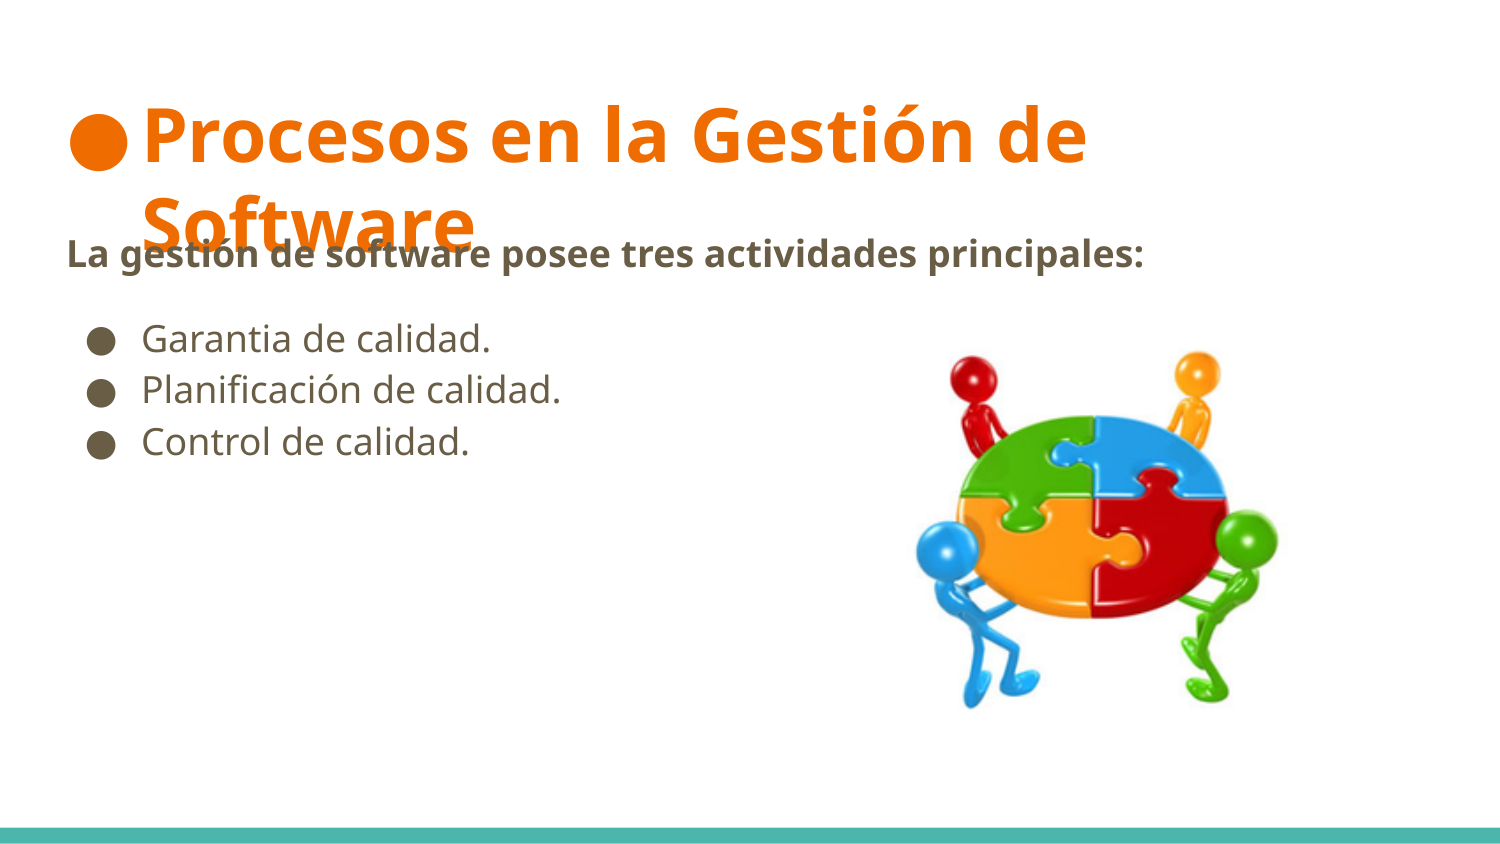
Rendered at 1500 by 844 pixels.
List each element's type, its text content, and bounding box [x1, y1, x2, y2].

title Procesos en la Gestión de Software [51, 72, 1449, 189]
list La gestión de software posee tres actividades principales: Garantia de calidad. Planificación de calidad. Control de calidad. [51, 207, 1449, 750]
picture [742, 298, 1450, 750]
